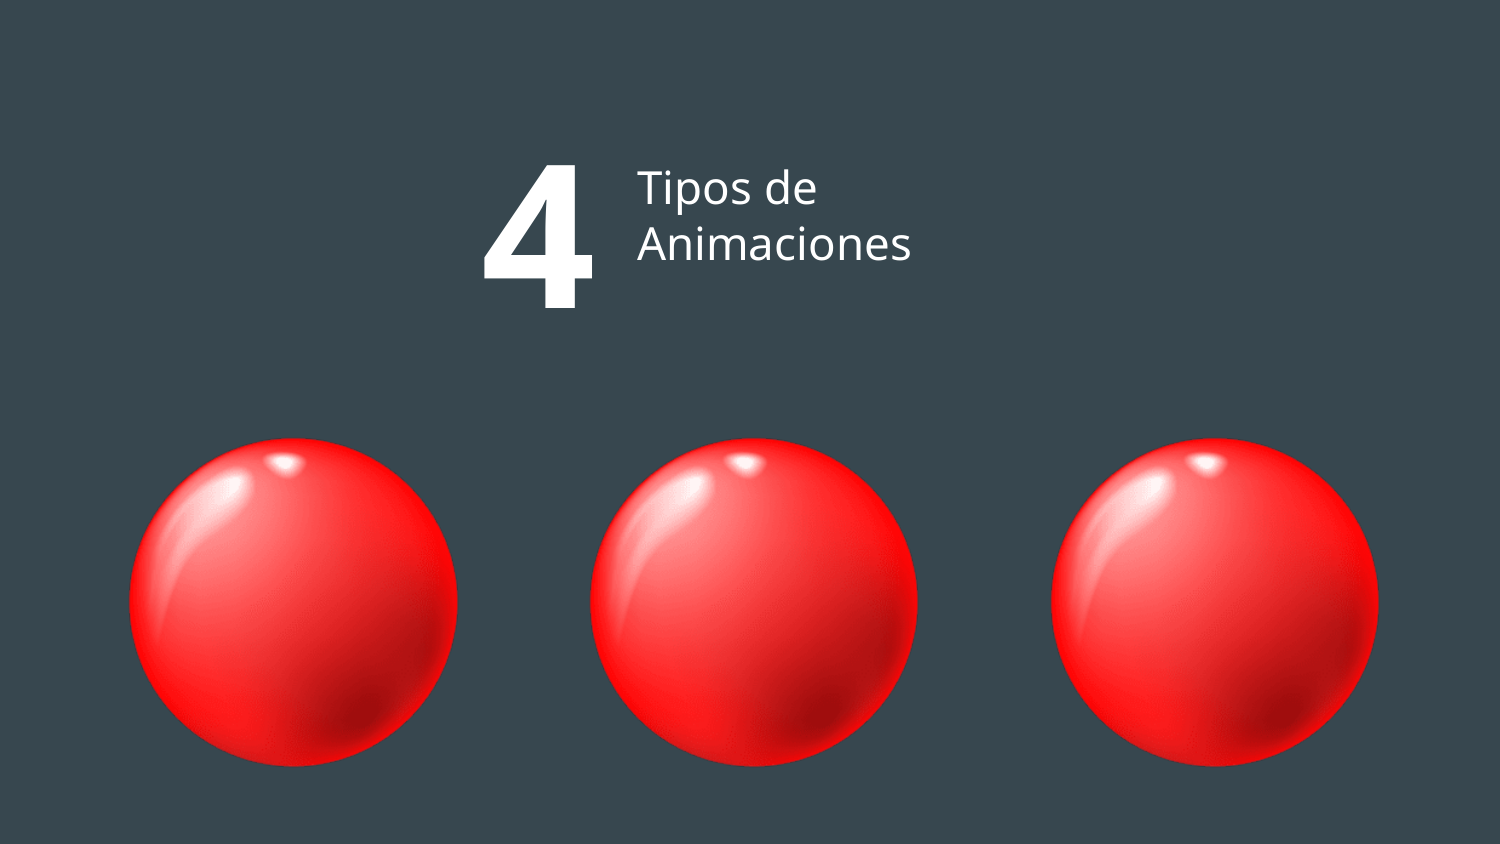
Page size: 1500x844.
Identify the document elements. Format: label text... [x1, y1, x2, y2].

picture [75, 384, 512, 821]
text_box 4 [466, 93, 622, 364]
picture [996, 384, 1434, 821]
picture [536, 384, 973, 821]
title Tipos de Animaciones [622, 143, 1034, 285]
